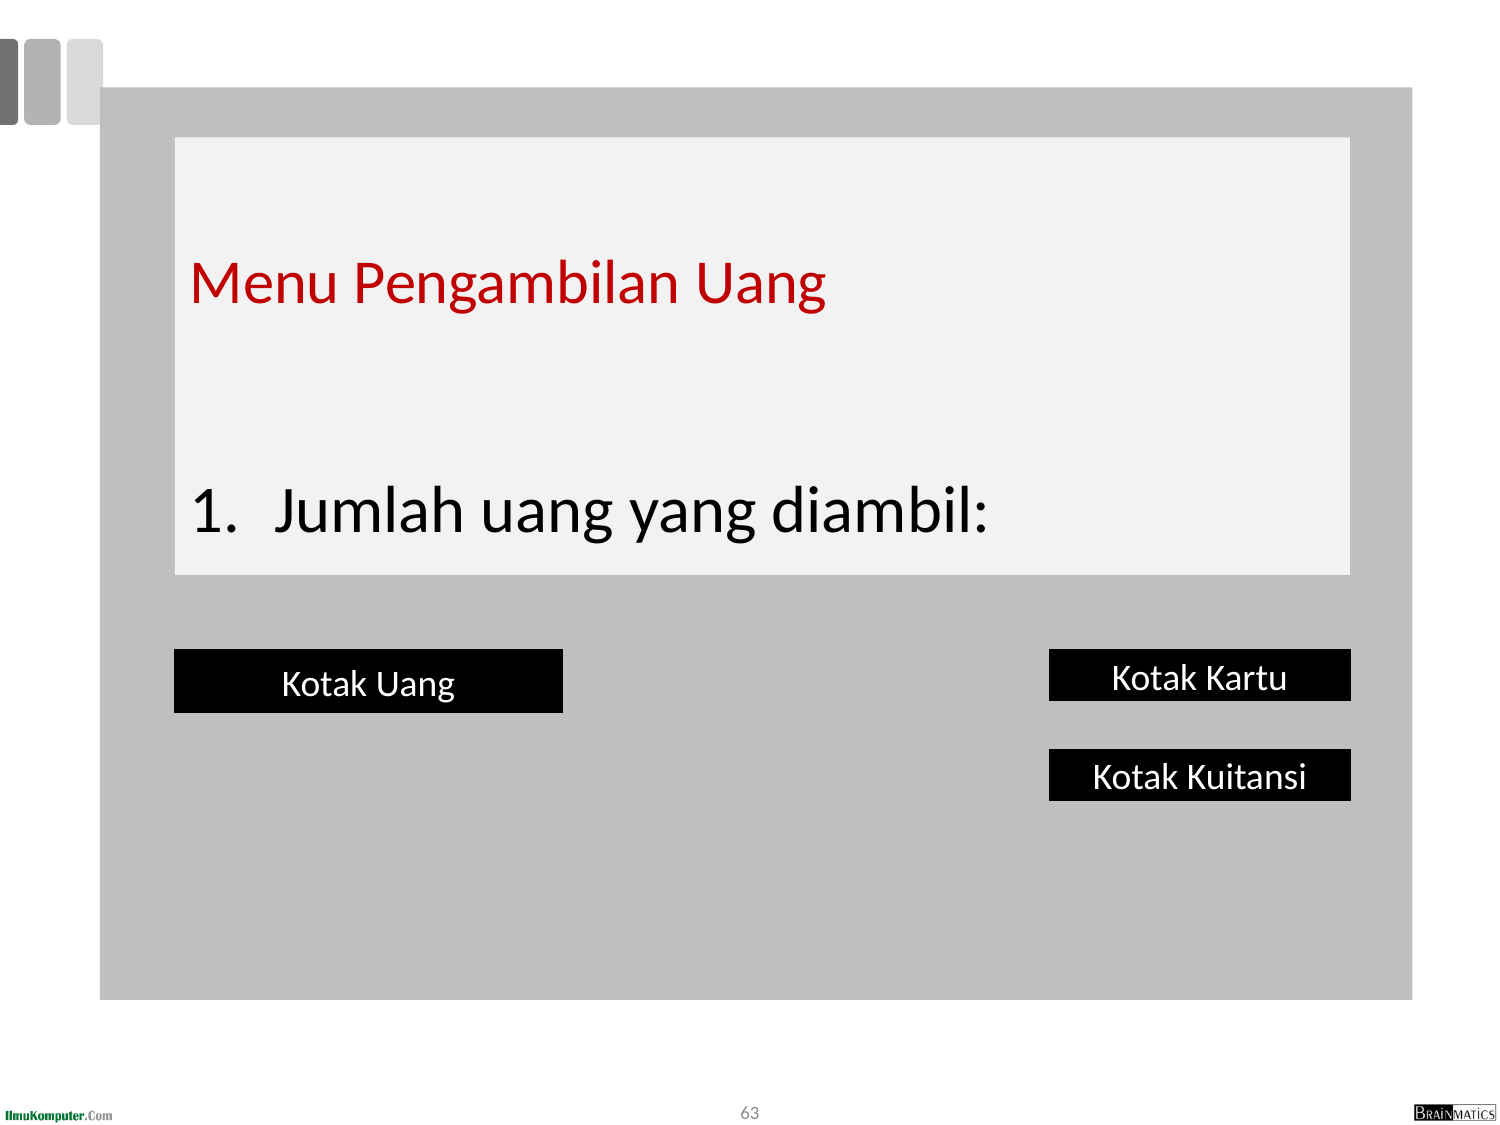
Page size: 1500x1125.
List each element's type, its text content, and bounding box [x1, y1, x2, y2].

picture [4, 1106, 113, 1125]
text_box Kotak Uang [174, 649, 563, 713]
text_box Kotak Kuitansi [1049, 749, 1351, 801]
picture [1412, 1102, 1498, 1123]
text_box [99, 86, 1413, 1001]
text_box Menu Pengambilan Uang Jumlah uang yang diambil: [174, 136, 1351, 576]
text_box Kotak Kartu [1049, 649, 1351, 701]
slide_number 63 [581, 1100, 919, 1125]
